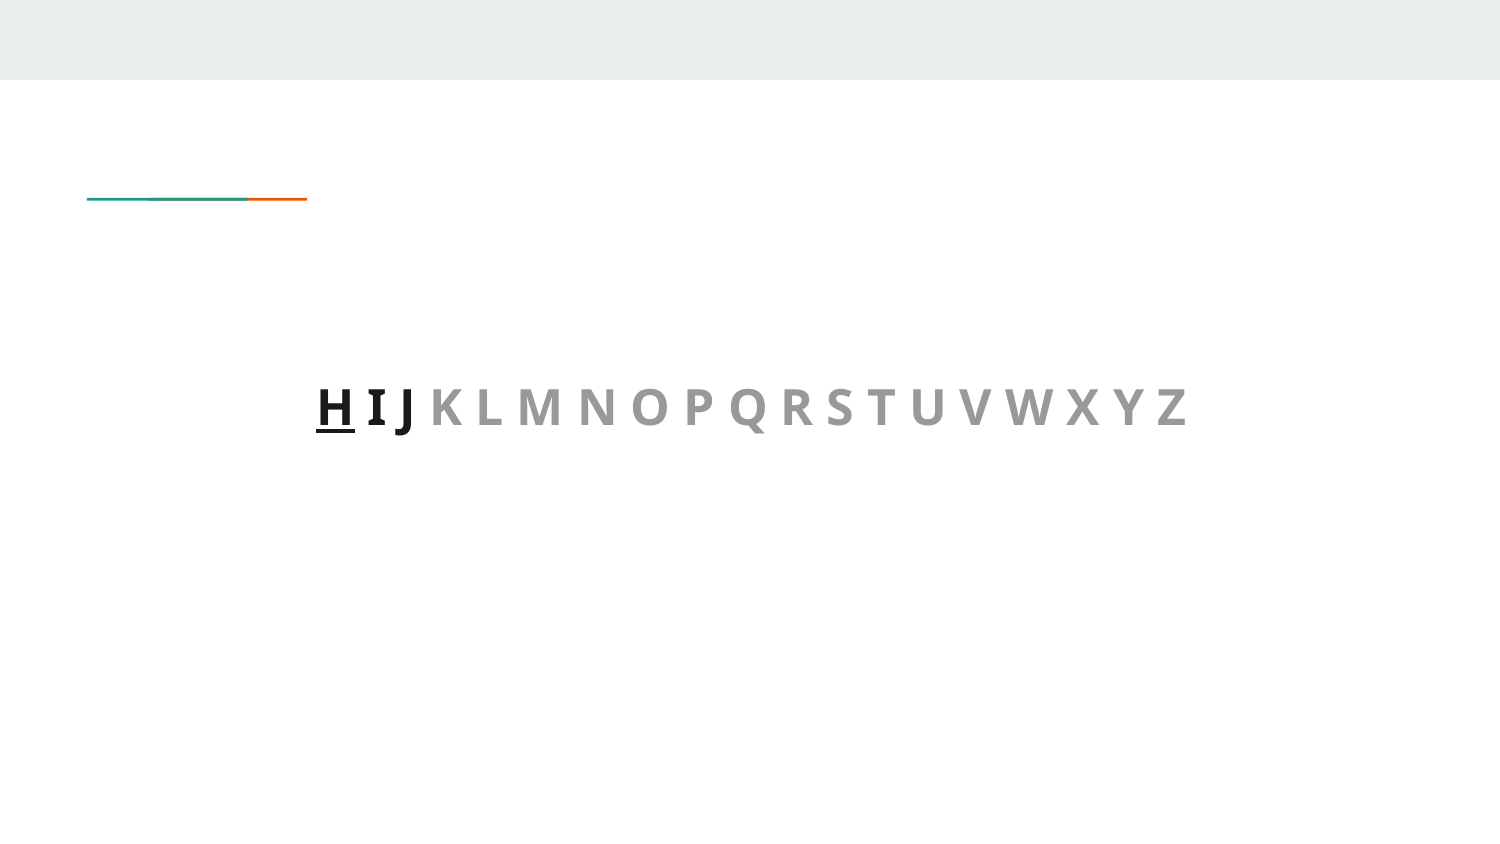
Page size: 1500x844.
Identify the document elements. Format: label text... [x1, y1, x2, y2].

title H I J K L M N O P Q R S T U V W X Y Z [33, 360, 1470, 455]
